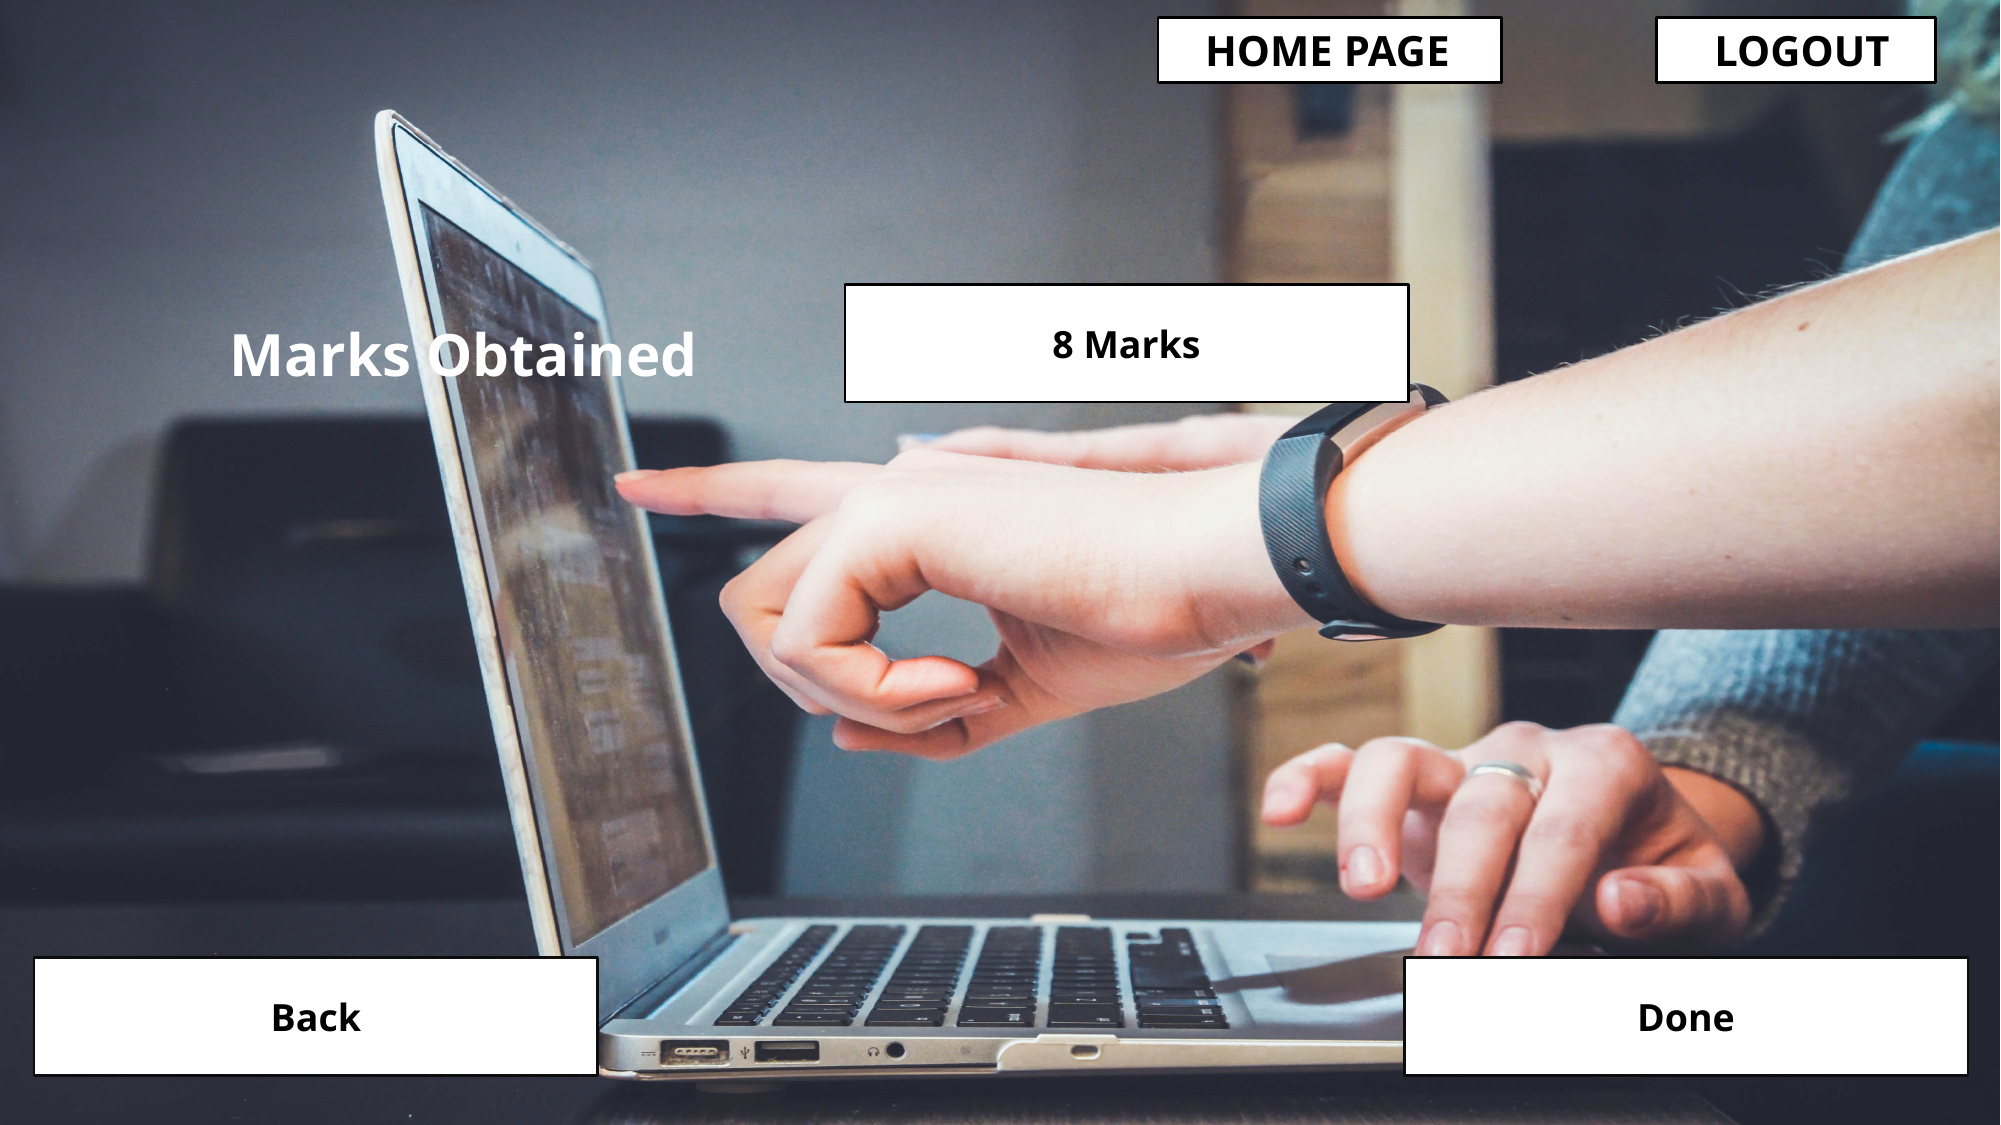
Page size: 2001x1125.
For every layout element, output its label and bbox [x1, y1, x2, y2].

list [0, 0, 2000, 1125]
